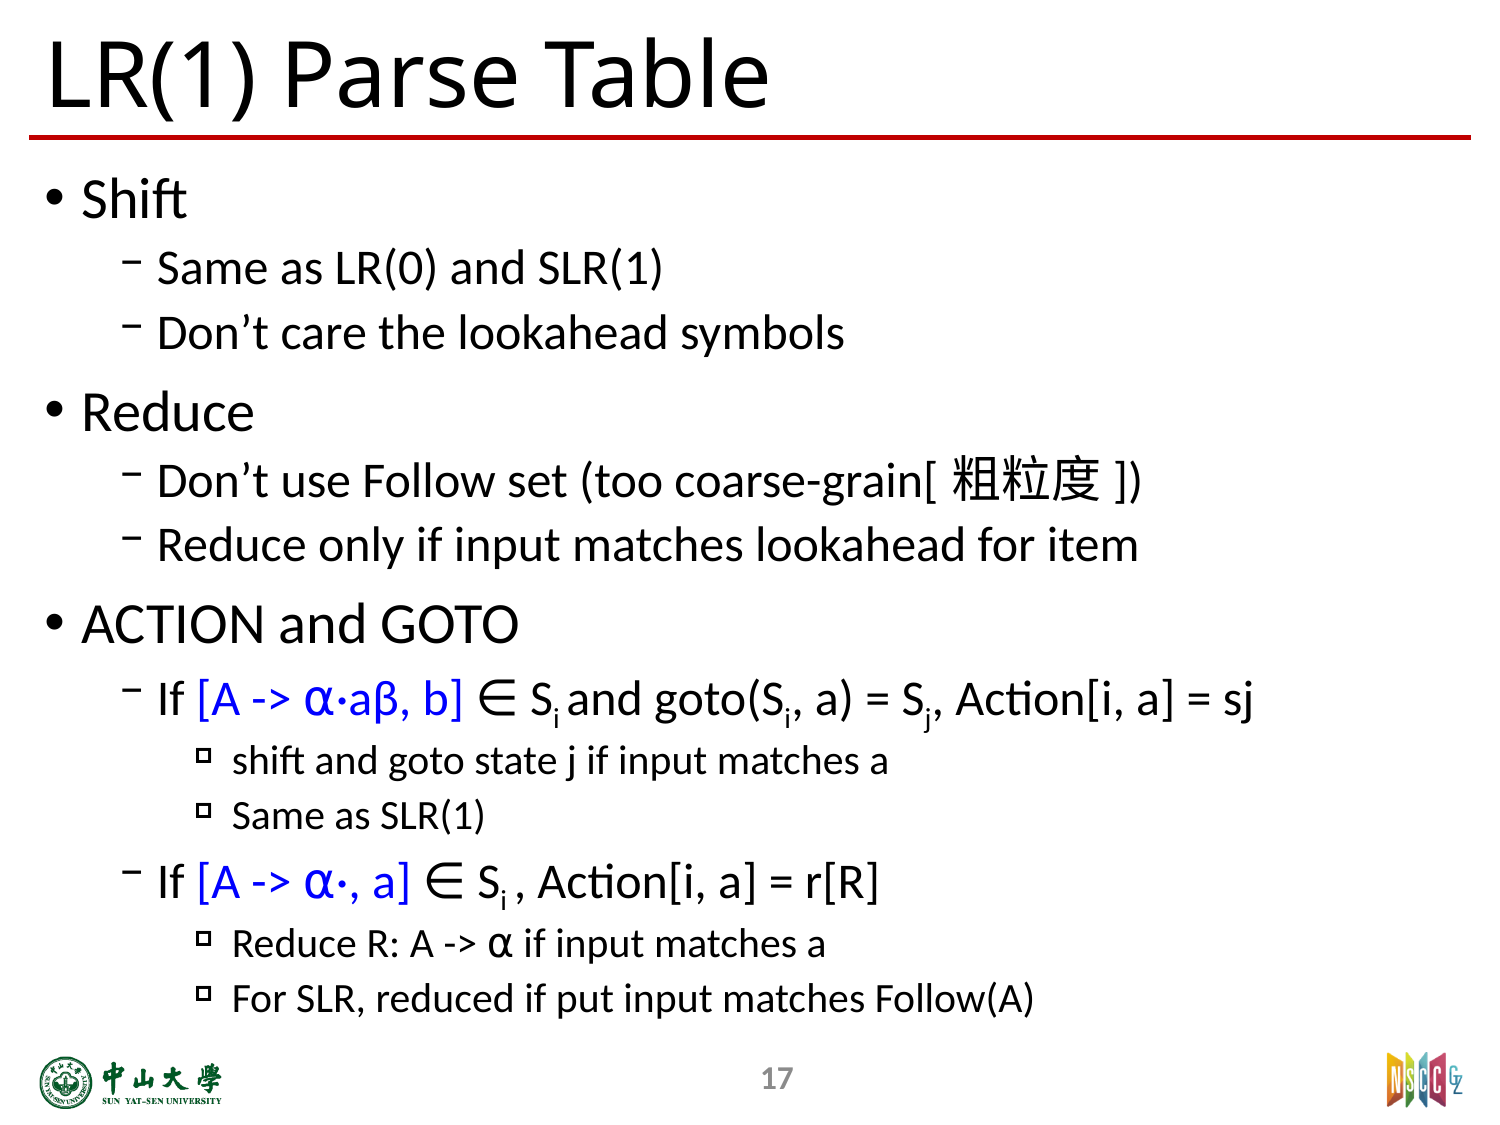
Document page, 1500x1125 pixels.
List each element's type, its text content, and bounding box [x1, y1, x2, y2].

picture [1376, 1046, 1471, 1116]
slide_number 17 [608, 1045, 946, 1106]
list Shift Same as LR(0) and SLR(1) Don’t care the lookahead symbols Reduce Don’t use Follow set (too coarse-grain[粗粒度]) Reduce only if input matches lookahead for item ACTION and GOTO If [A -> ⍺·aβ, b] ∈ Si and goto(Si, a) = Sj, Action[i, a] = sj shift and goto state j if input matches a Same as SLR(1) If [A -> ⍺·, a] ∈ Si , Action[i, a] = r[R] Reduce R: A -> ⍺ if input matches a For SLR, reduced if put input matches Follow(A) [29, 160, 1471, 1046]
picture [29, 1049, 231, 1118]
title LR(1) Parse Table [29, 19, 1471, 138]
